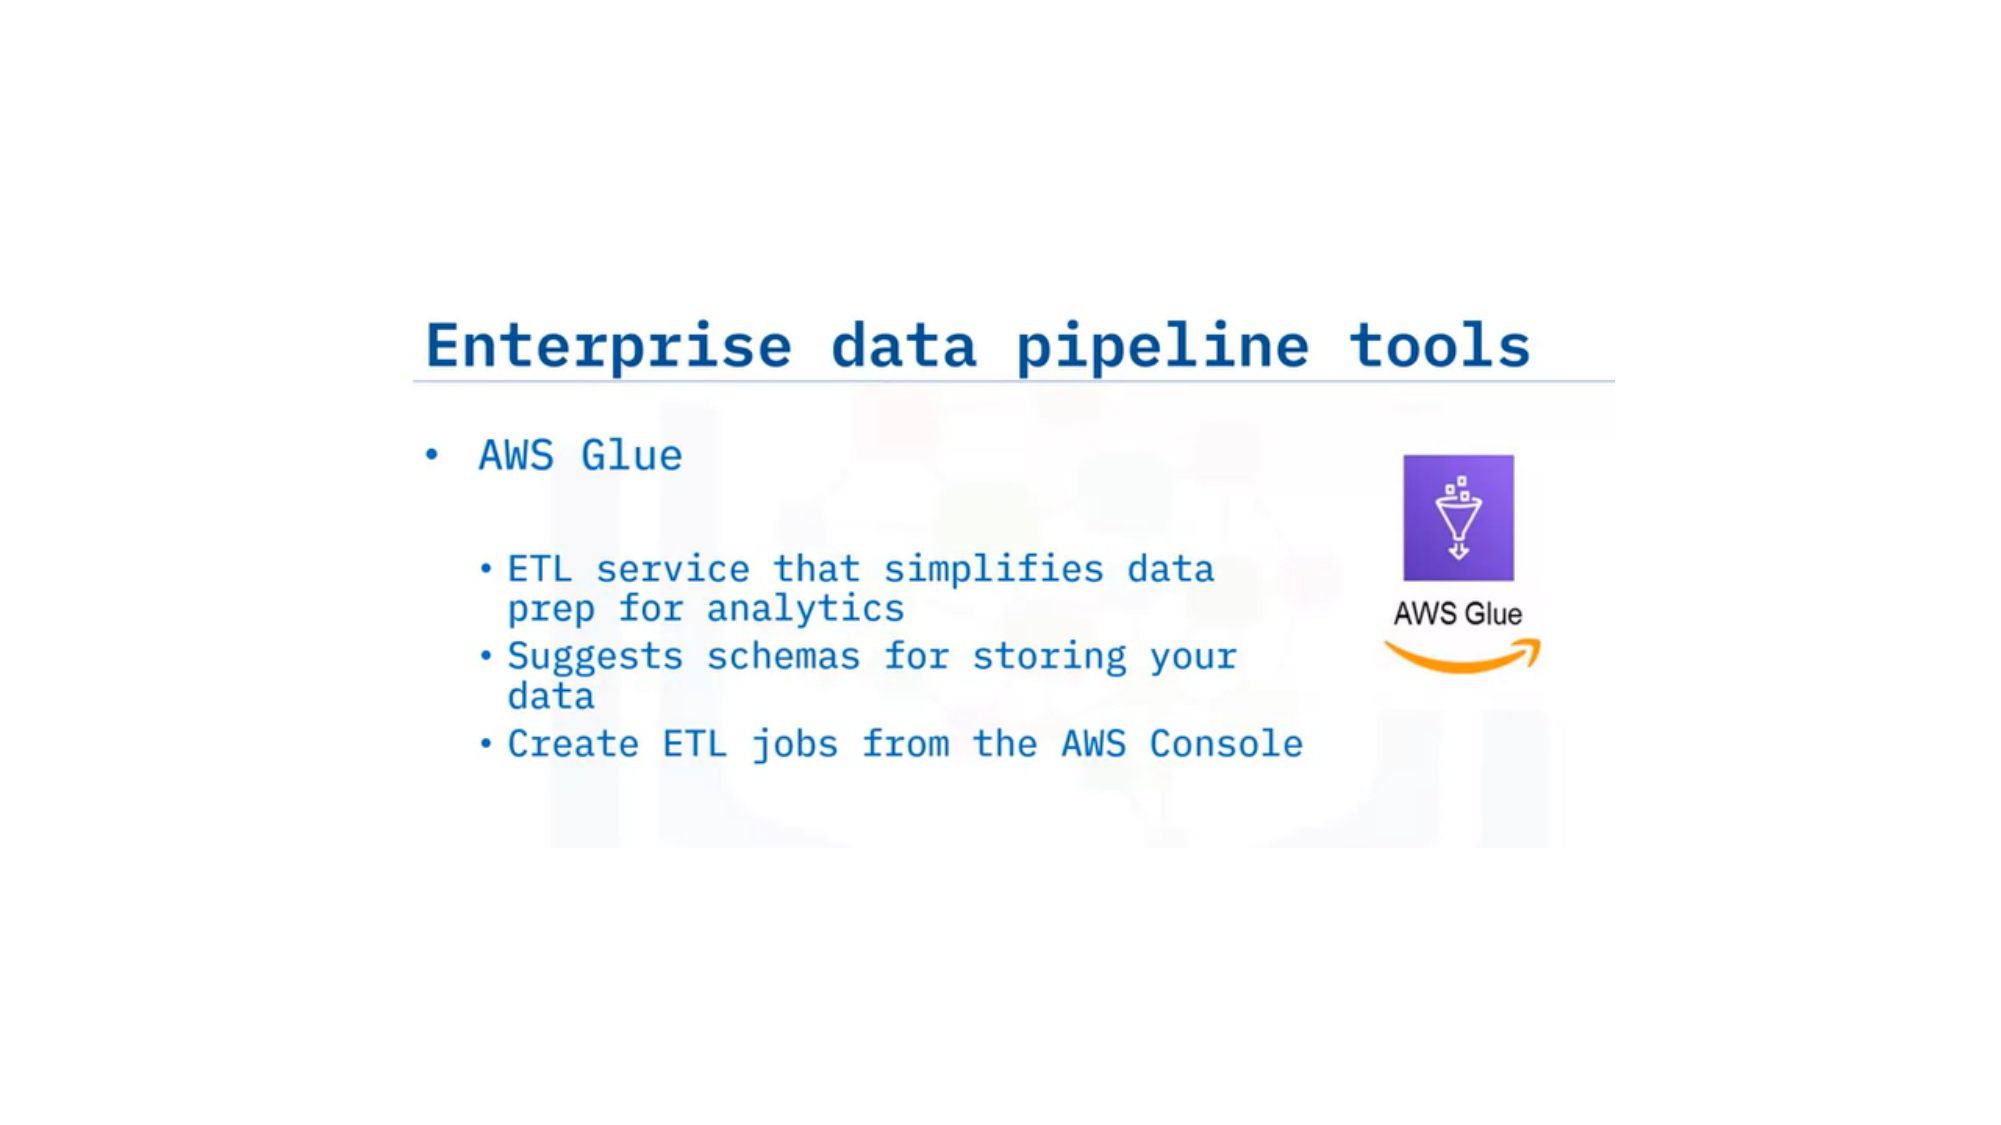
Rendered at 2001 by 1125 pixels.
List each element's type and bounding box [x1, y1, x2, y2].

picture [385, 277, 1615, 848]
